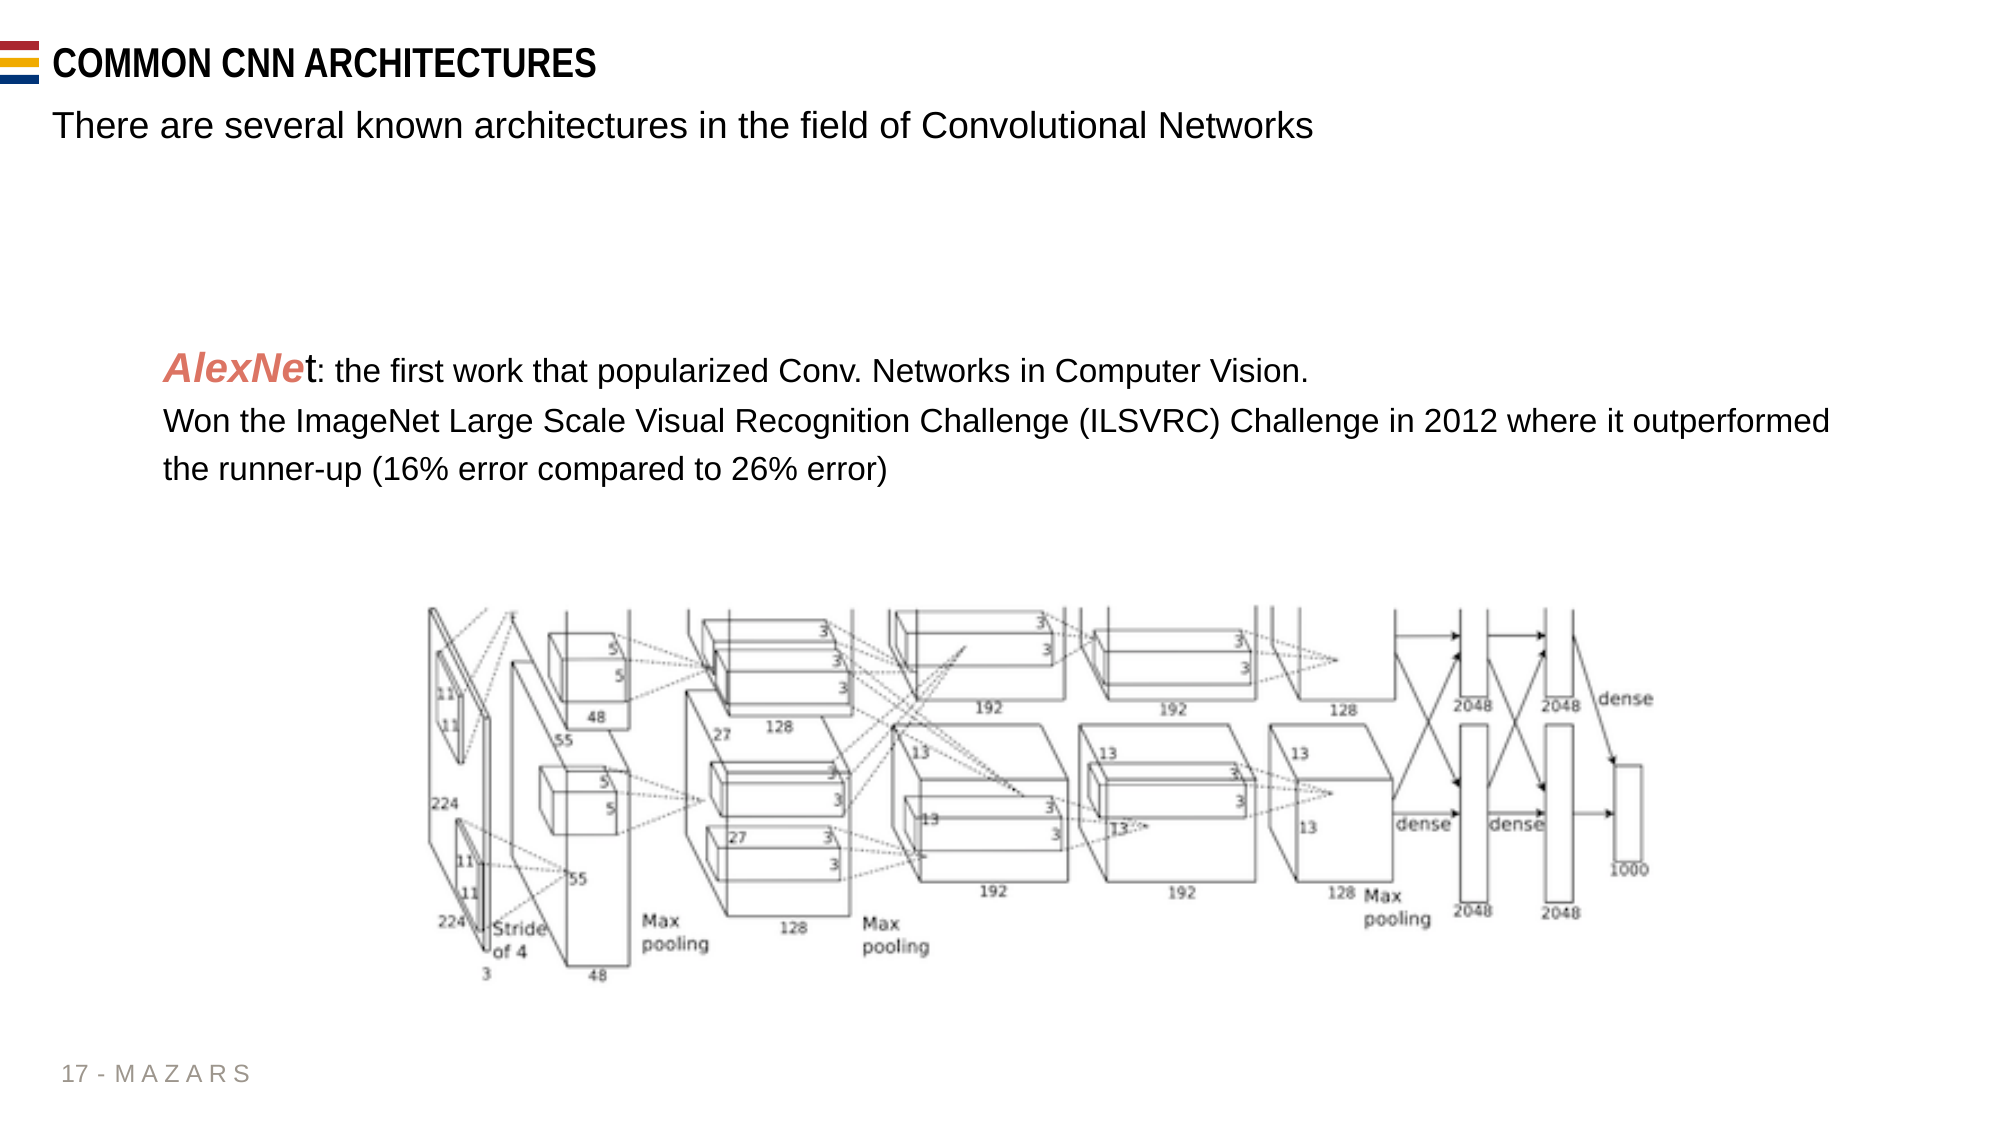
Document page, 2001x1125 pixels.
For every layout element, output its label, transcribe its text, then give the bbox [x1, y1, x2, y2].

title Common CNN architectures [37, 34, 1963, 94]
text_box AlexNet: the first work that popularized Conv. Networks in Computer Vision. Won the ImageNet Large Scale Visual Recognition Challenge (ILSVRC) Challenge in 2012 where it outperformed the runner-up (16% error compared to 26% error) [154, 322, 1870, 496]
text_box There are several known architectures in the field of Convolutional Networks [37, 93, 1822, 154]
slide_number 17 [32, 1042, 89, 1103]
picture [422, 599, 1663, 988]
